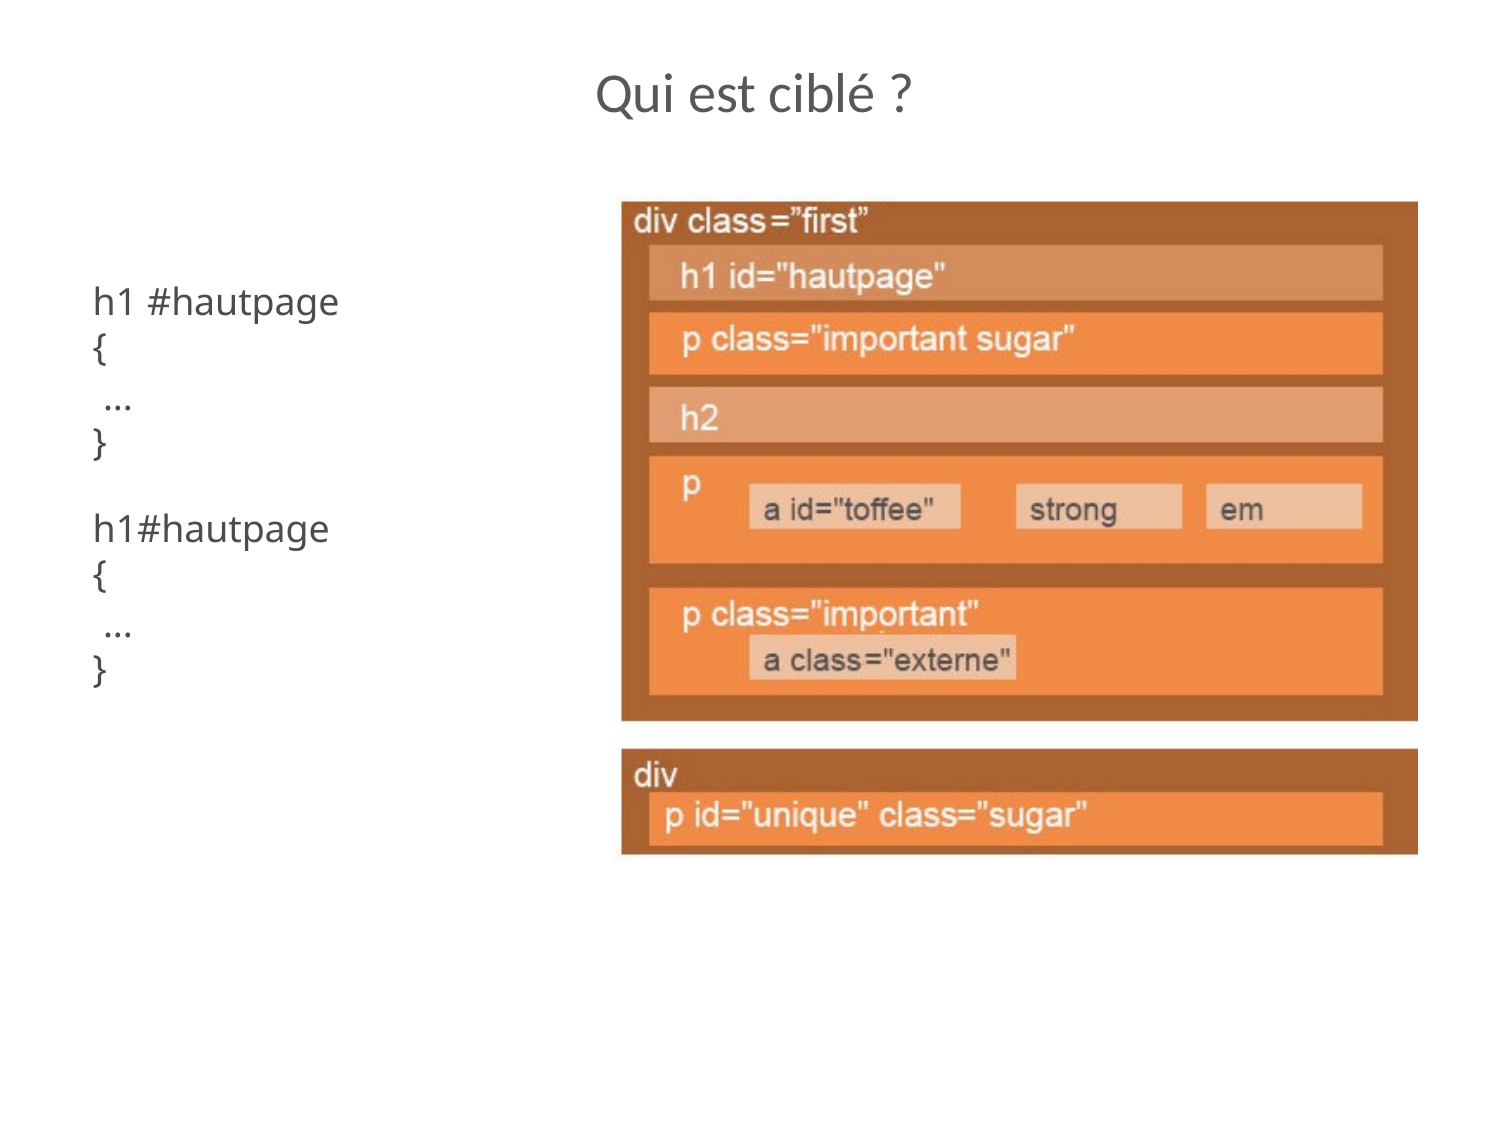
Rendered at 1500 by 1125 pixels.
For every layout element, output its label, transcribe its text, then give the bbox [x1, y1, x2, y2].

title Qui est ciblé ? [558, 0, 950, 184]
text_box h1 #hautpage { ... } h1#hautpage { ... } [90, 270, 350, 690]
picture [615, 195, 1418, 861]
